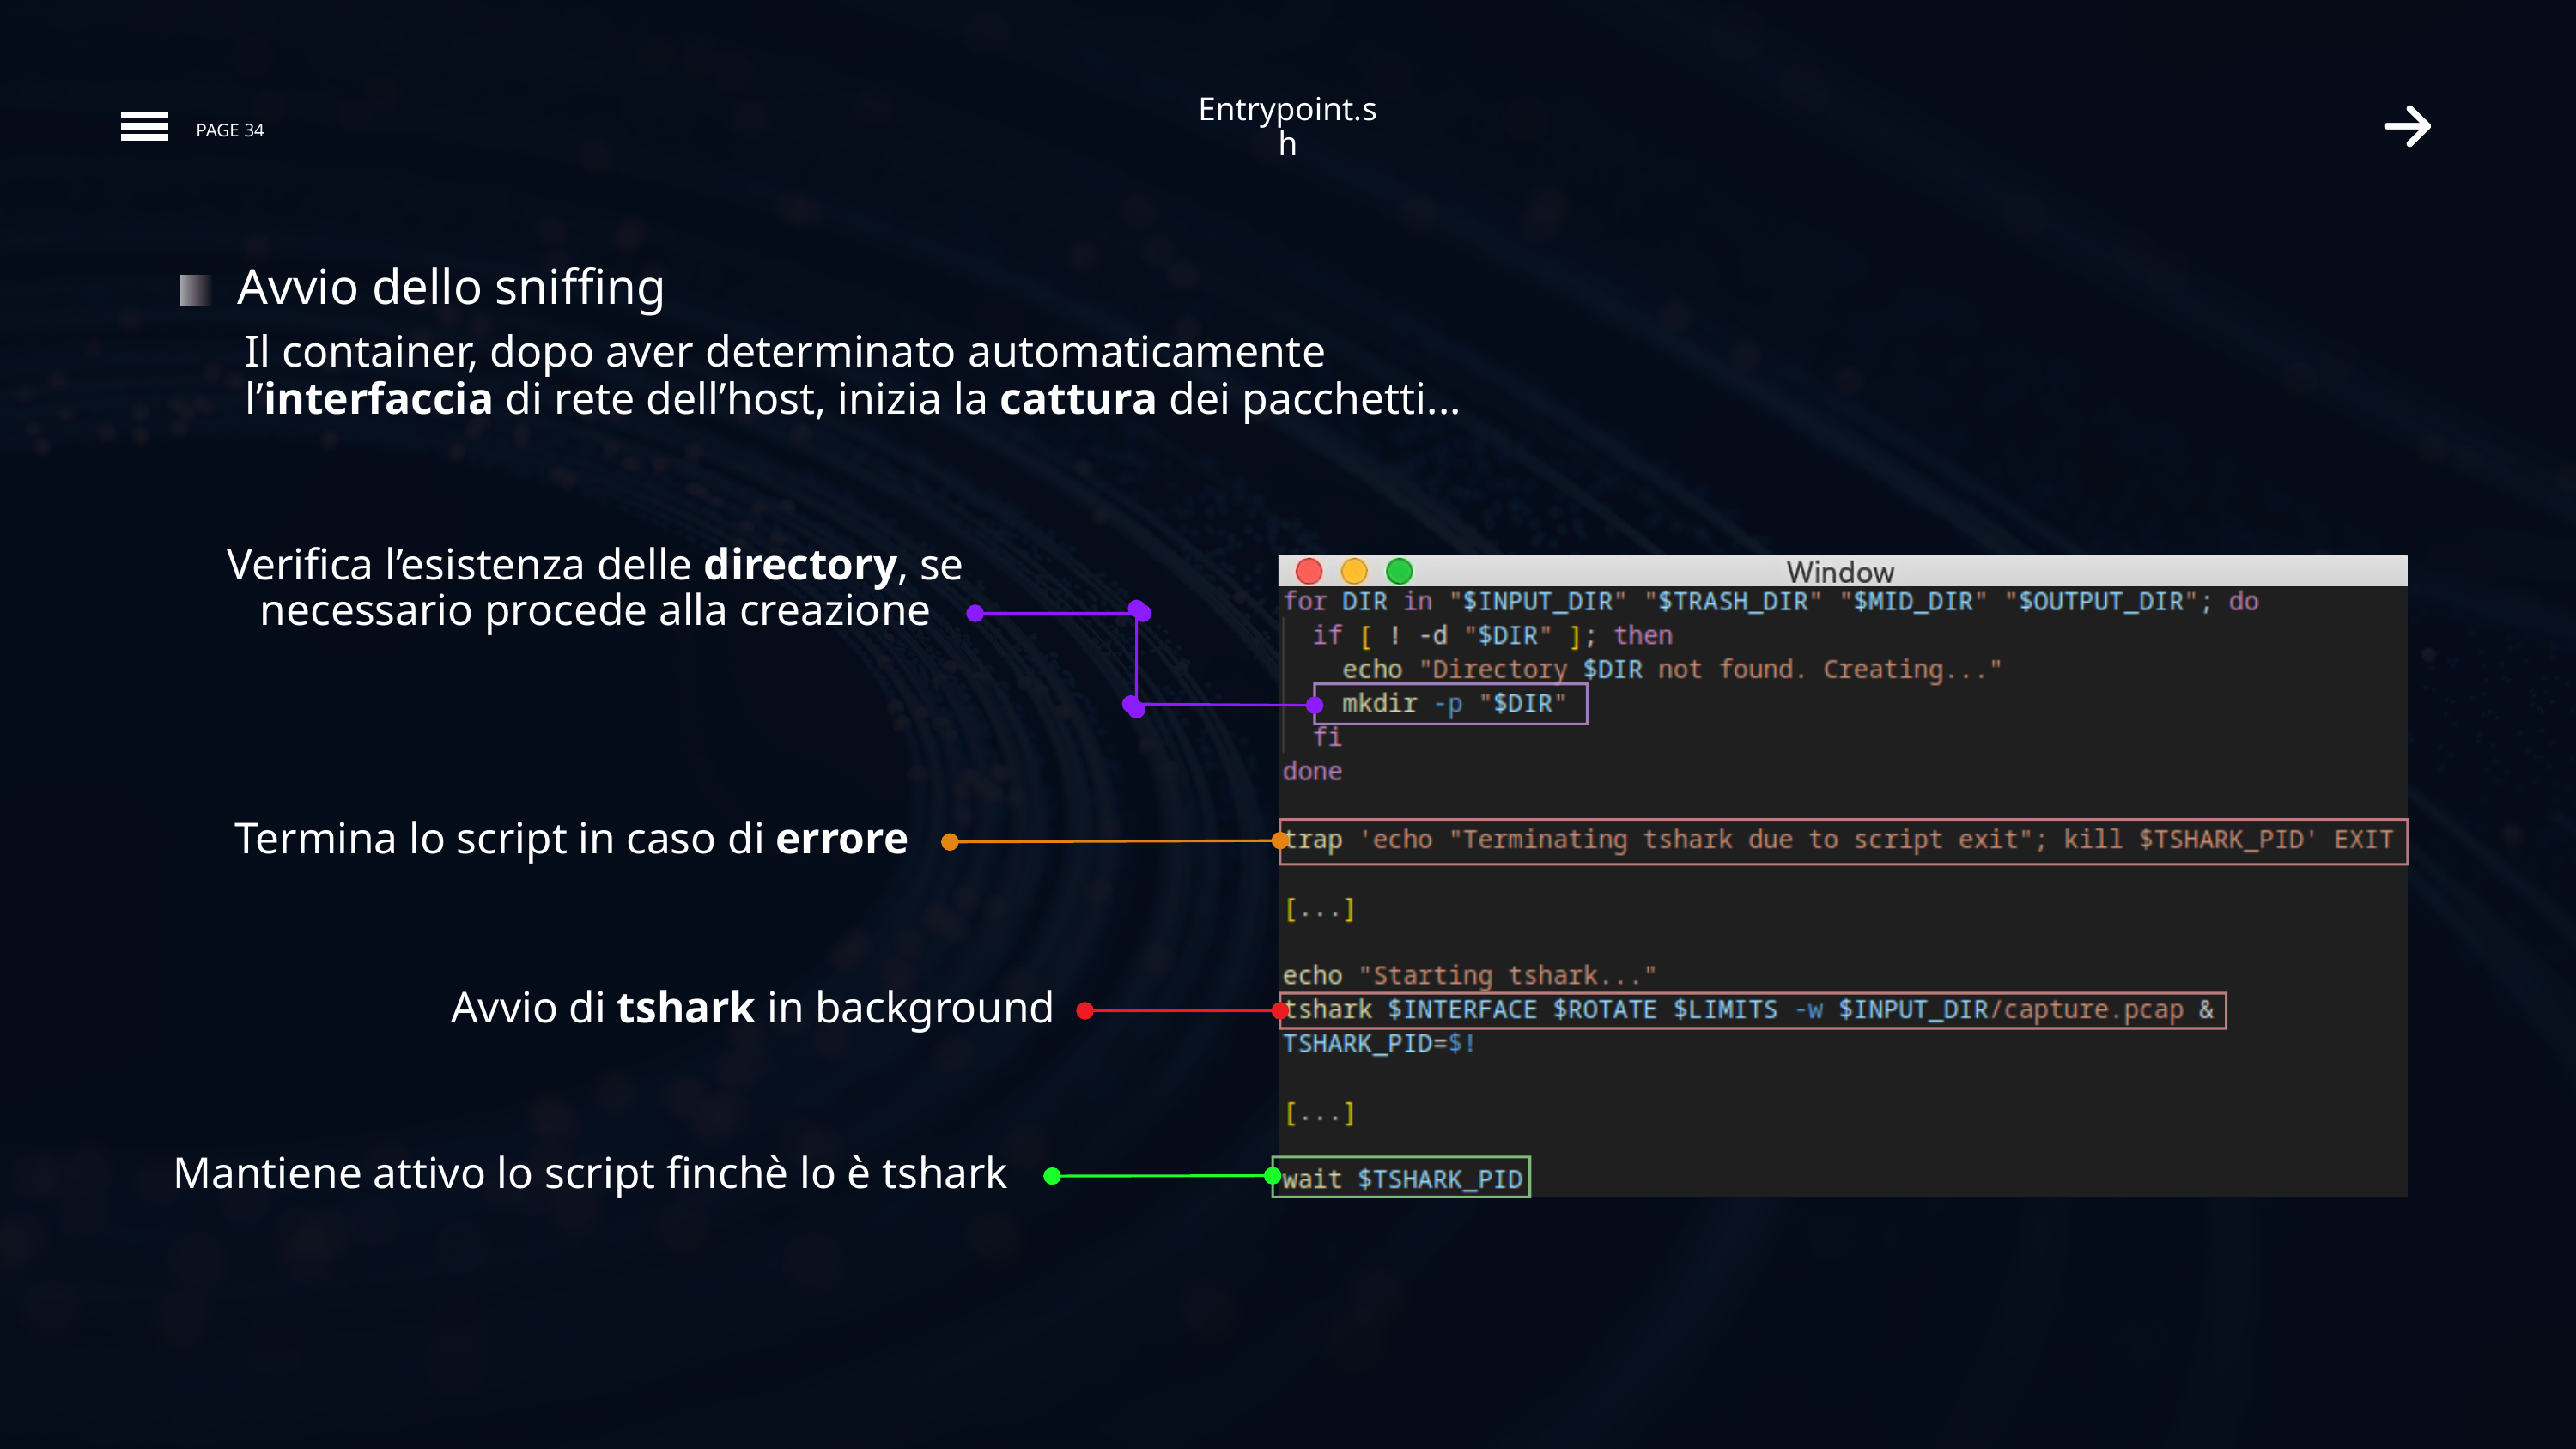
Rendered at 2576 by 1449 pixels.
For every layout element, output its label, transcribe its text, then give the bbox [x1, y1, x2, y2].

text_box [179, 261, 1729, 426]
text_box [1278, 554, 2409, 819]
text_box [966, 604, 1128, 622]
text_box [1137, 604, 1152, 622]
text_box Verifica l’esistenza delle directory, se necessario procede alla creazione [216, 542, 975, 634]
text_box [1085, 1002, 1273, 1020]
text_box [1121, 694, 1136, 712]
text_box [1279, 992, 2227, 1029]
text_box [1272, 1156, 1530, 1197]
text_box [2384, 105, 2432, 148]
text_box Avvio di tshark in background [443, 985, 1085, 1032]
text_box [121, 112, 169, 142]
text_box PAGE 34 [196, 120, 270, 141]
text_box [1279, 819, 2409, 865]
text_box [1314, 683, 1588, 724]
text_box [1278, 870, 2409, 1197]
text_box Mantiene attivo lo script finchè lo è tshark [151, 1150, 1053, 1197]
text_box Entrypoint.sh [1188, 93, 1388, 161]
text_box [1053, 1167, 1267, 1185]
text_box [1127, 599, 1145, 719]
text_box [0, 0, 2576, 1449]
text_box [951, 833, 1273, 851]
text_box Termina lo script in caso di errore [216, 816, 951, 863]
